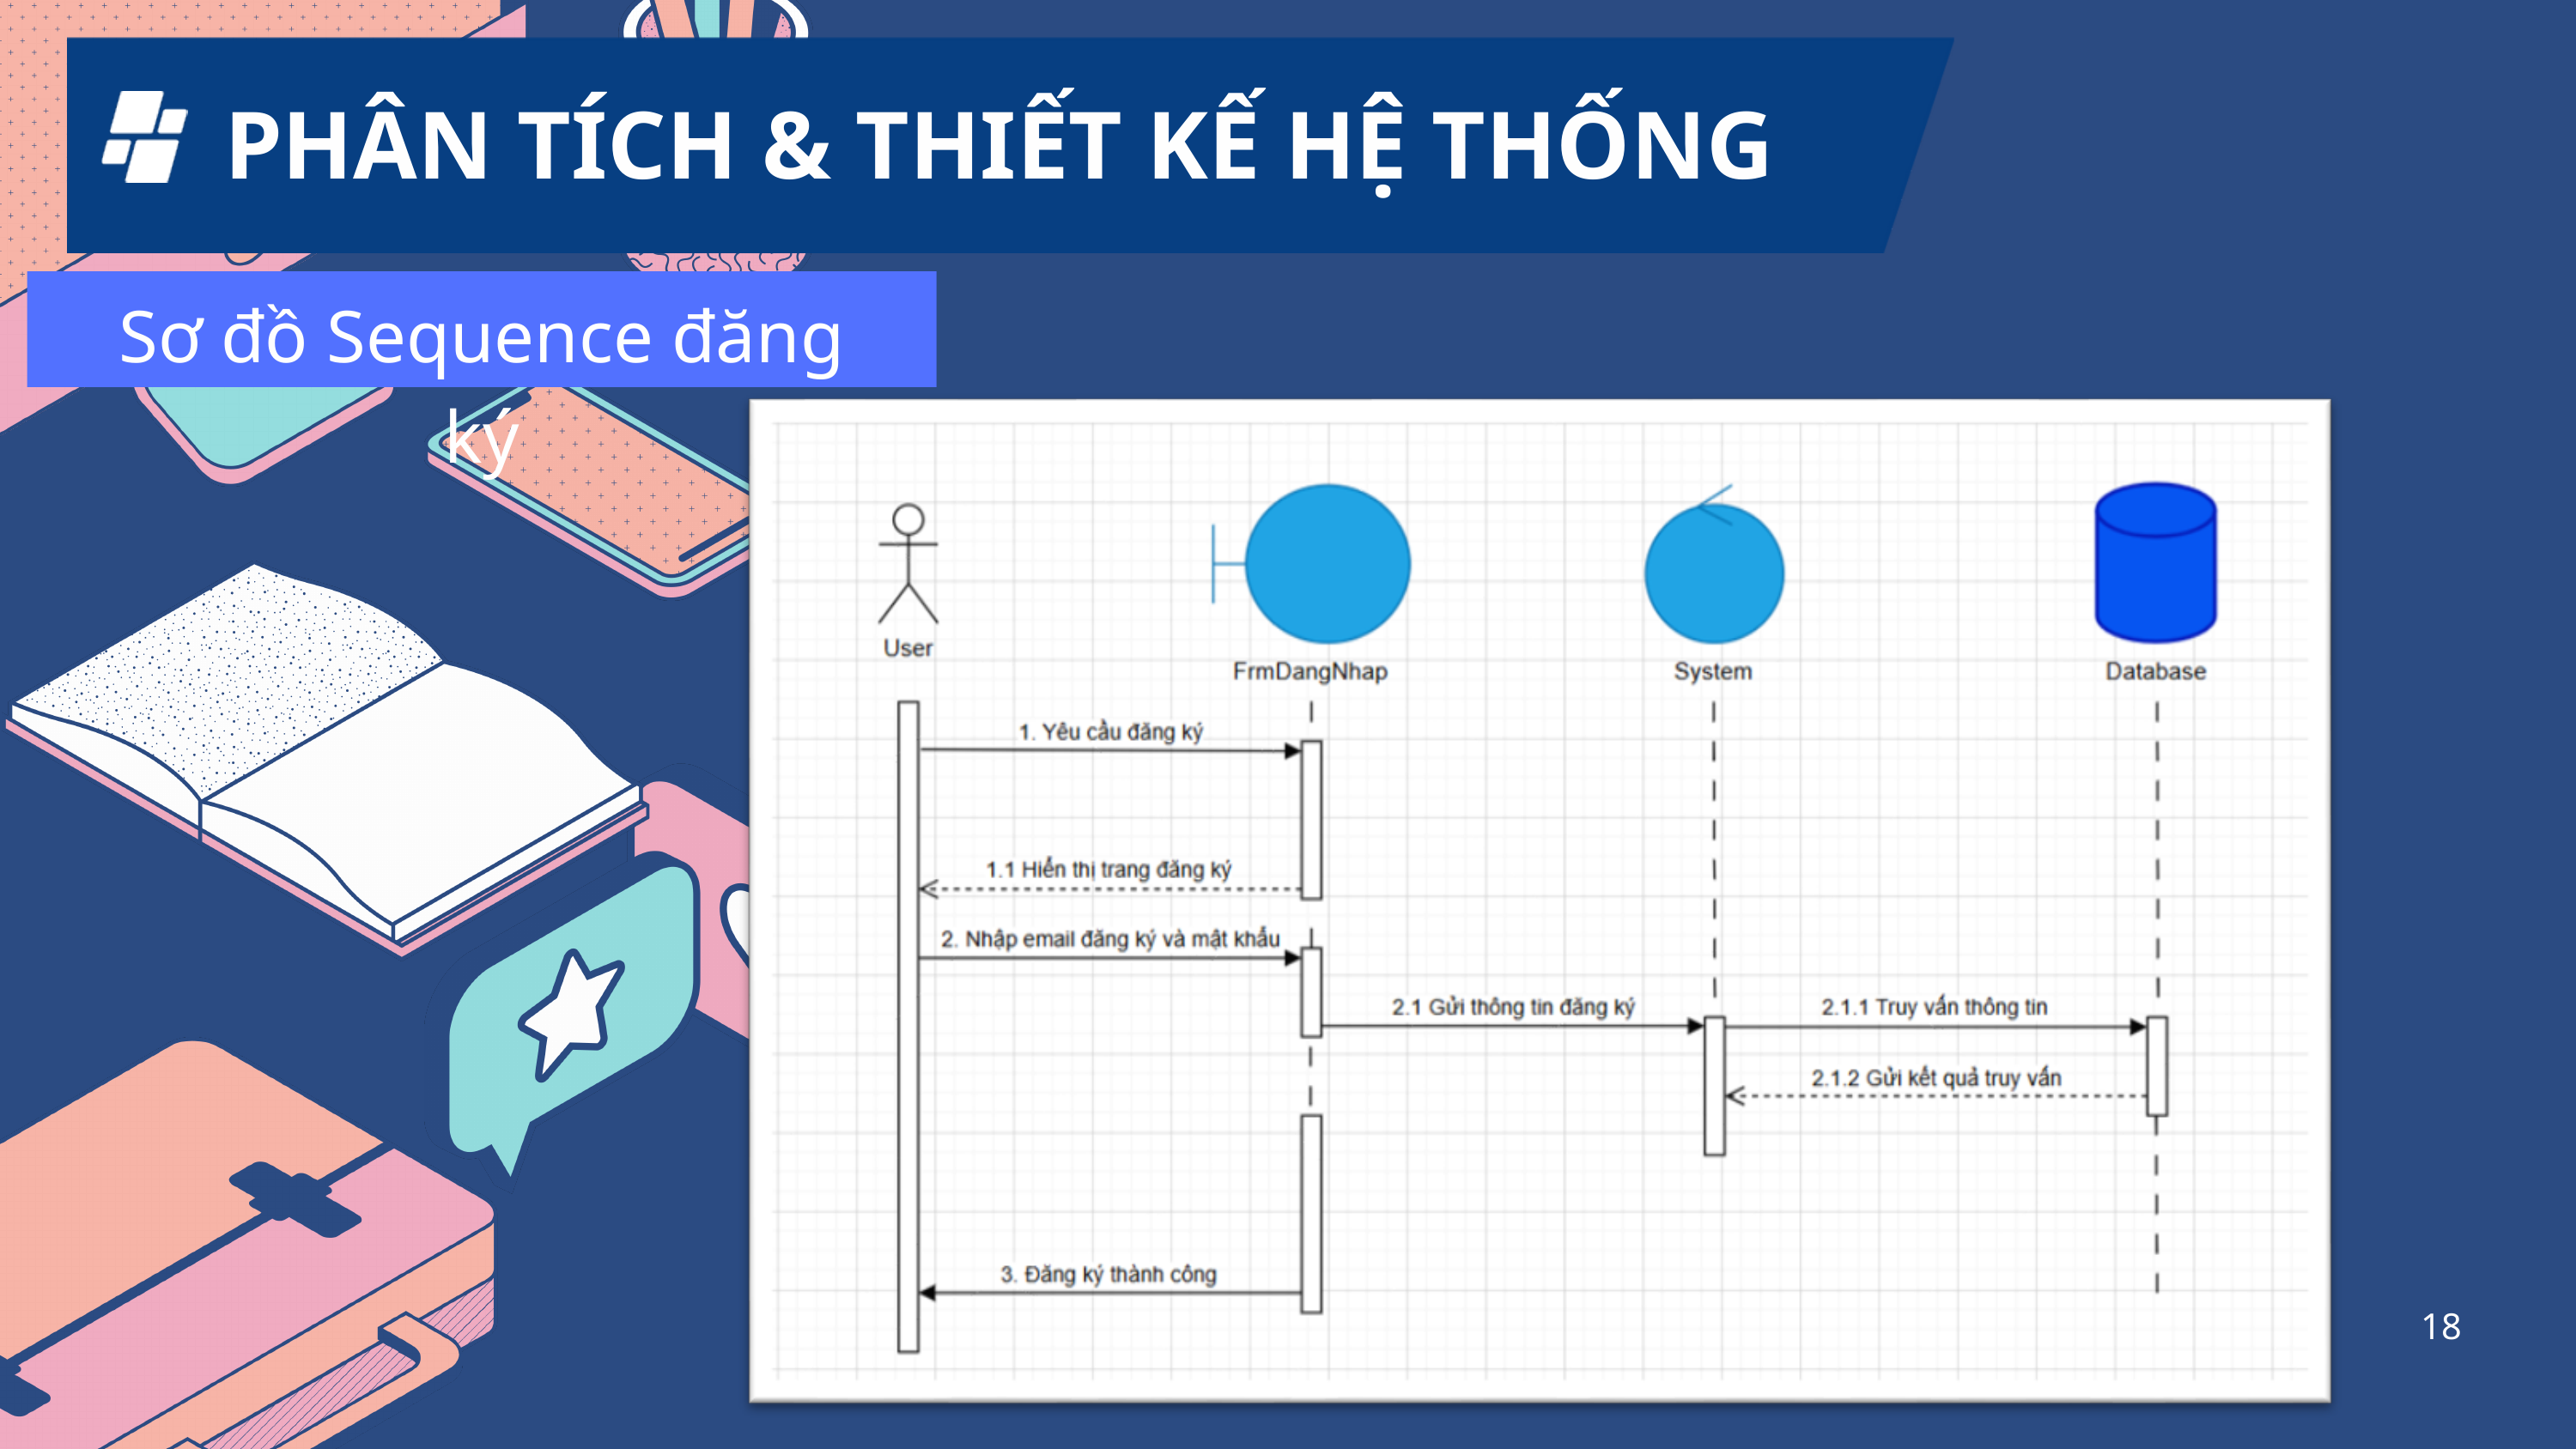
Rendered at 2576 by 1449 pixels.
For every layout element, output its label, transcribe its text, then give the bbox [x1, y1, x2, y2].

text_box [27, 271, 937, 387]
text_box [611, 253, 821, 271]
text_box [611, 0, 821, 36]
text_box [67, 36, 1955, 253]
text_box 18 [2421, 1296, 2463, 1348]
text_box [0, 1034, 500, 1449]
text_box PHÂN TÍCH & THIẾT KẾ HỆ THỐNG [224, 67, 1867, 198]
text_box [0, 0, 529, 487]
text_box [732, 386, 2349, 1426]
text_box [424, 478, 732, 601]
text_box Sơ đồ Sequence đăng ký [89, 276, 874, 478]
text_box [424, 761, 732, 1194]
text_box [2, 561, 650, 961]
text_box [101, 91, 188, 183]
